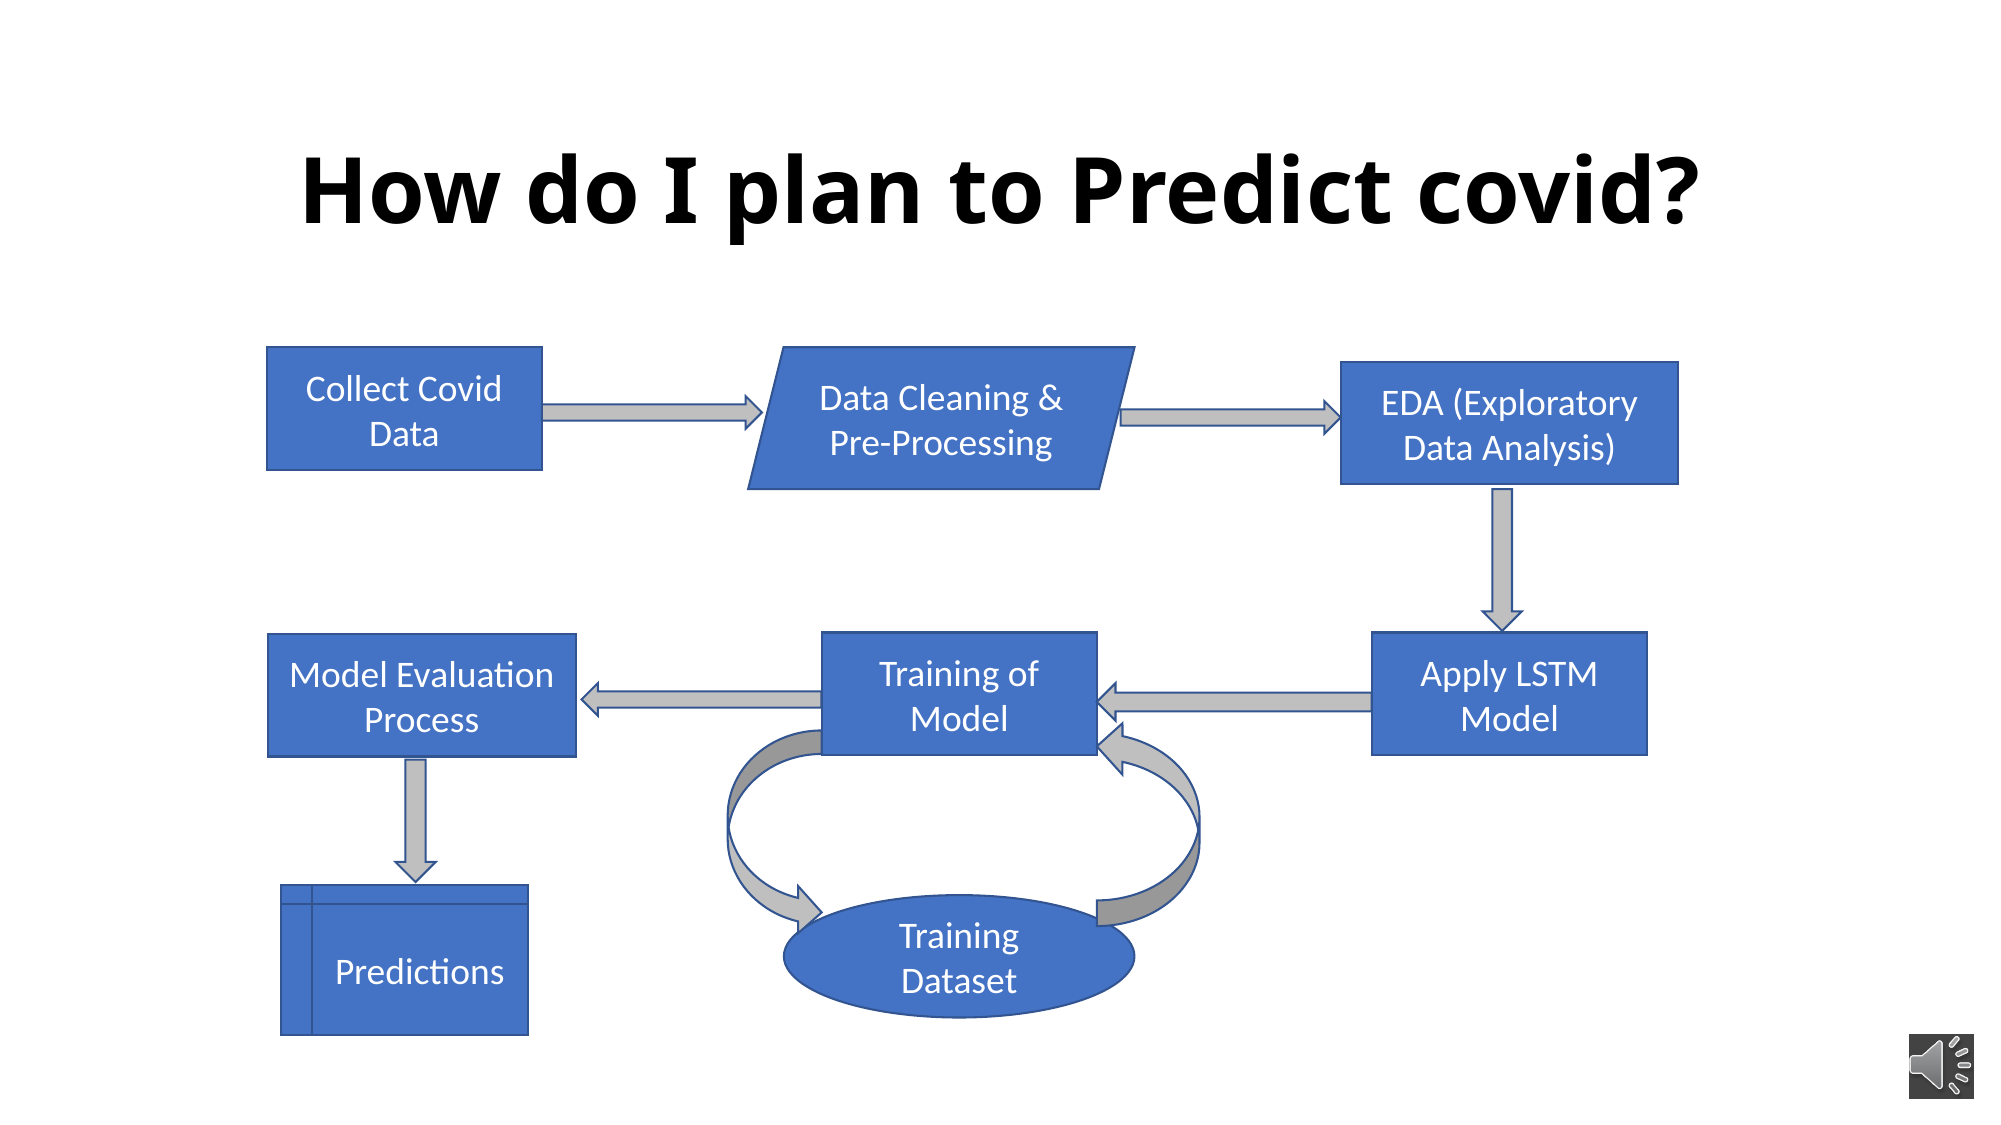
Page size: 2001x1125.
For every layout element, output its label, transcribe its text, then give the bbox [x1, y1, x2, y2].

title How do I plan to Predict covid? [249, 128, 1750, 252]
picture [1908, 1033, 1975, 1100]
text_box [266, 347, 1679, 1036]
